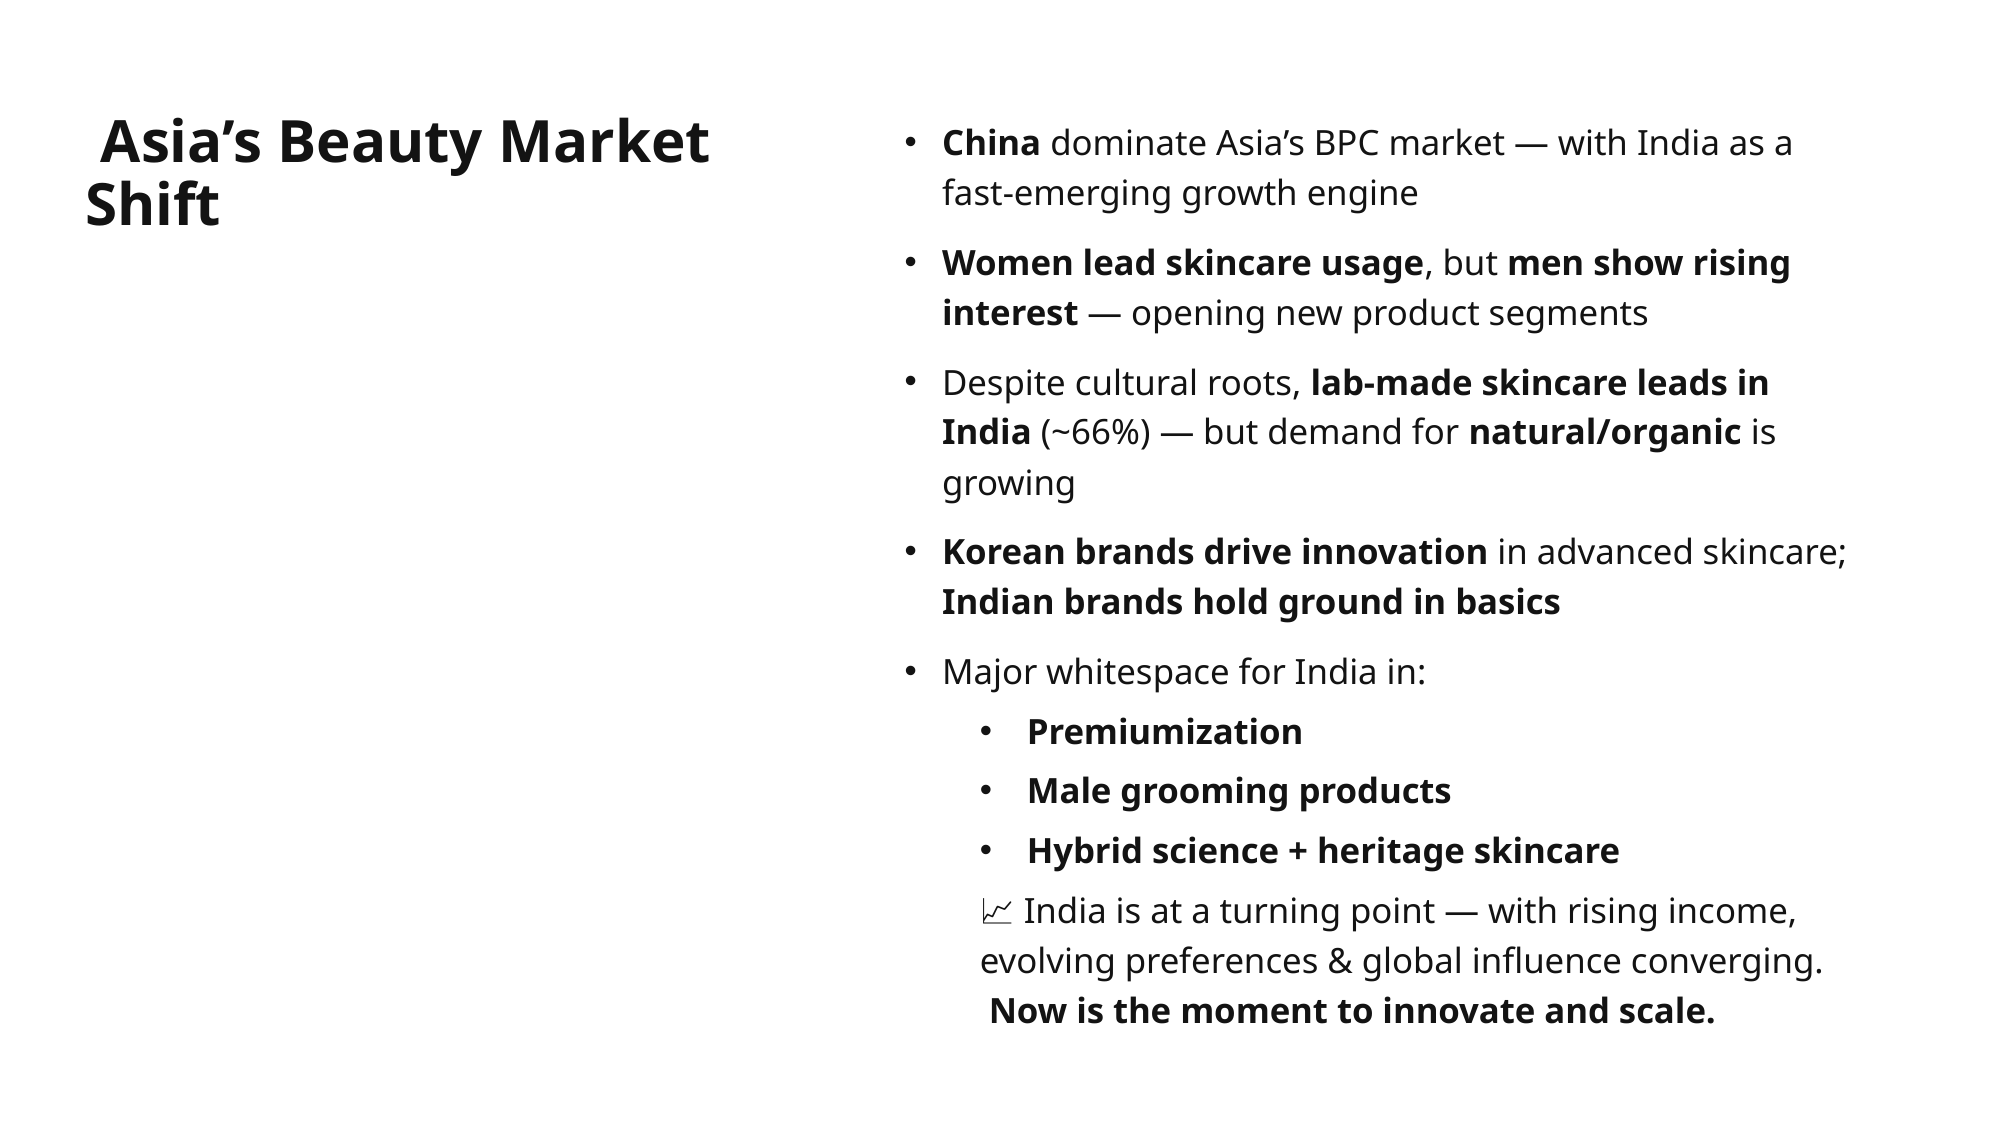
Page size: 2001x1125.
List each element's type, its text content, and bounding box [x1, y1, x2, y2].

list China dominate Asia’s BPC market — with India as a fast-emerging growth engine Women lead skincare usage, but men show rising interest — opening new product segments Despite cultural roots, lab-made skincare leads in India (~66%) — but demand for natural/organic is growing Korean brands drive innovation in advanced skincare; Indian brands hold ground in basics Major whitespace for India in: Premiumization Male grooming products Hybrid science + heritage skincare 📈 India is at a turning point — with rising income, evolving preferences & global influence converging. Now is the moment to innovate and scale. [889, 104, 1869, 1044]
title Asia’s Beauty Market Shift [70, 104, 732, 699]
